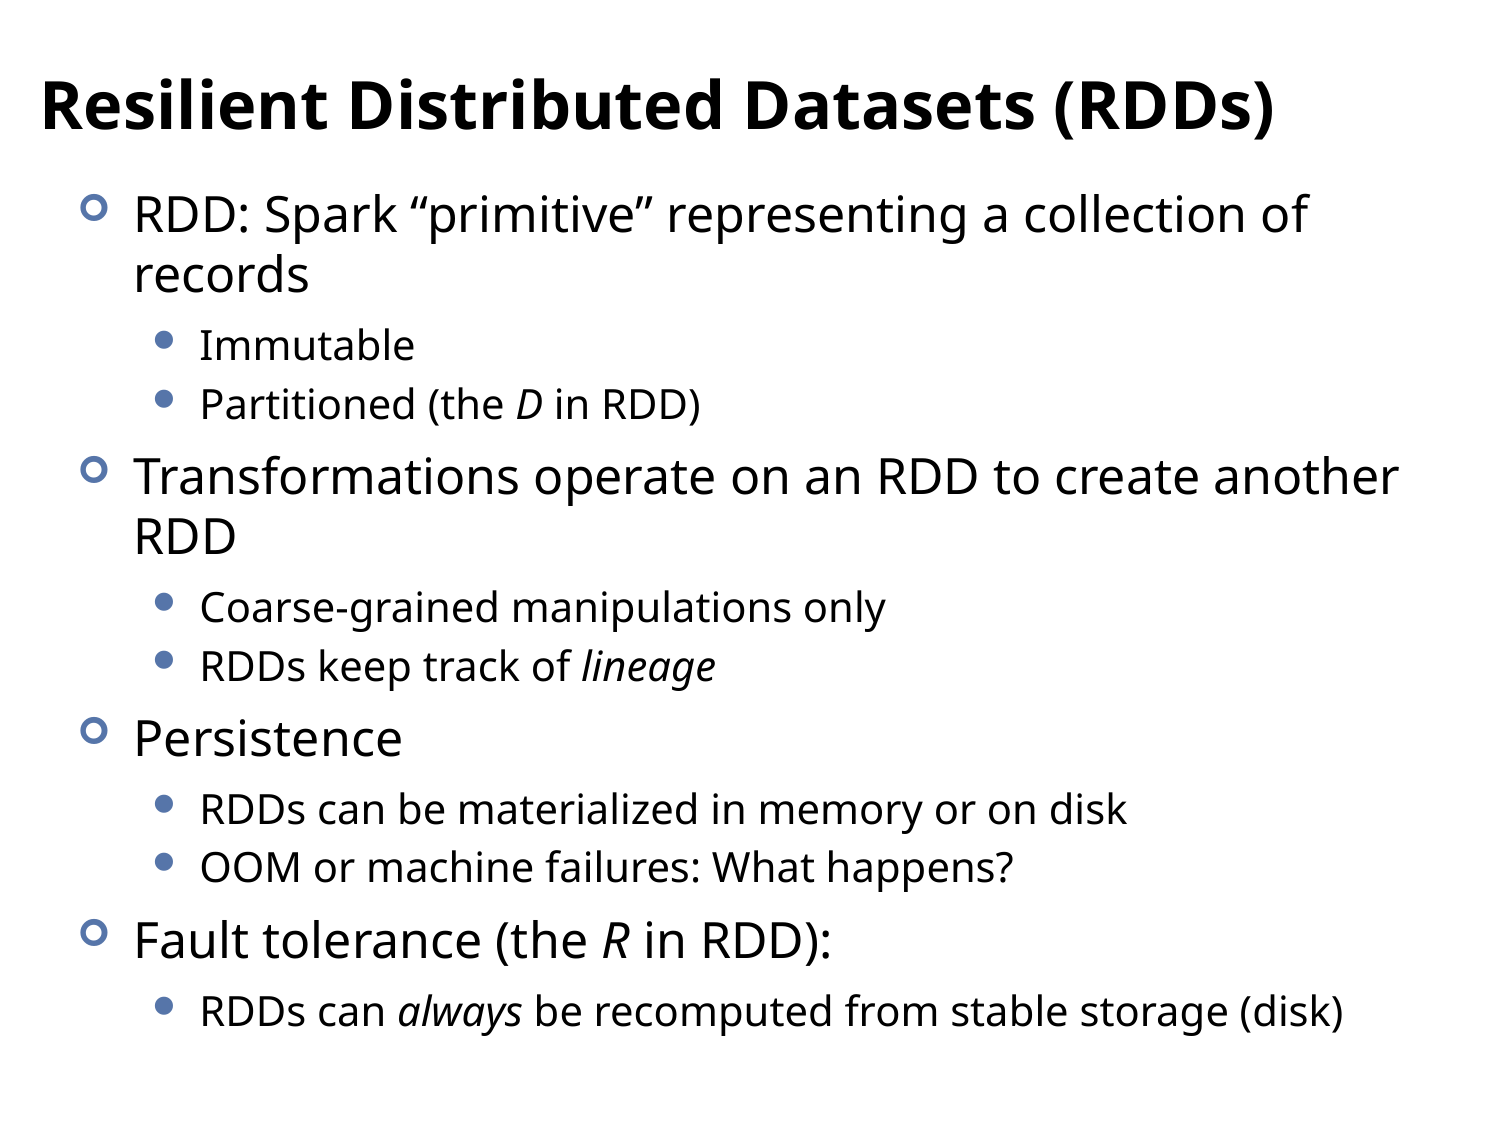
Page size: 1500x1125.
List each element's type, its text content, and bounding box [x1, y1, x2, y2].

title Resilient Distributed Datasets (RDDs) [24, 18, 1451, 188]
list RDD: Spark “primitive” representing a collection of records Immutable Partitioned (the D in RDD) Transformations operate on an RDD to create another RDD Coarse-grained manipulations only RDDs keep track of lineage Persistence RDDs can be materialized in memory or on disk OOM or machine failures: What happens? Fault tolerance (the R in RDD): RDDs can always be recomputed from stable storage (disk) [62, 174, 1451, 1013]
